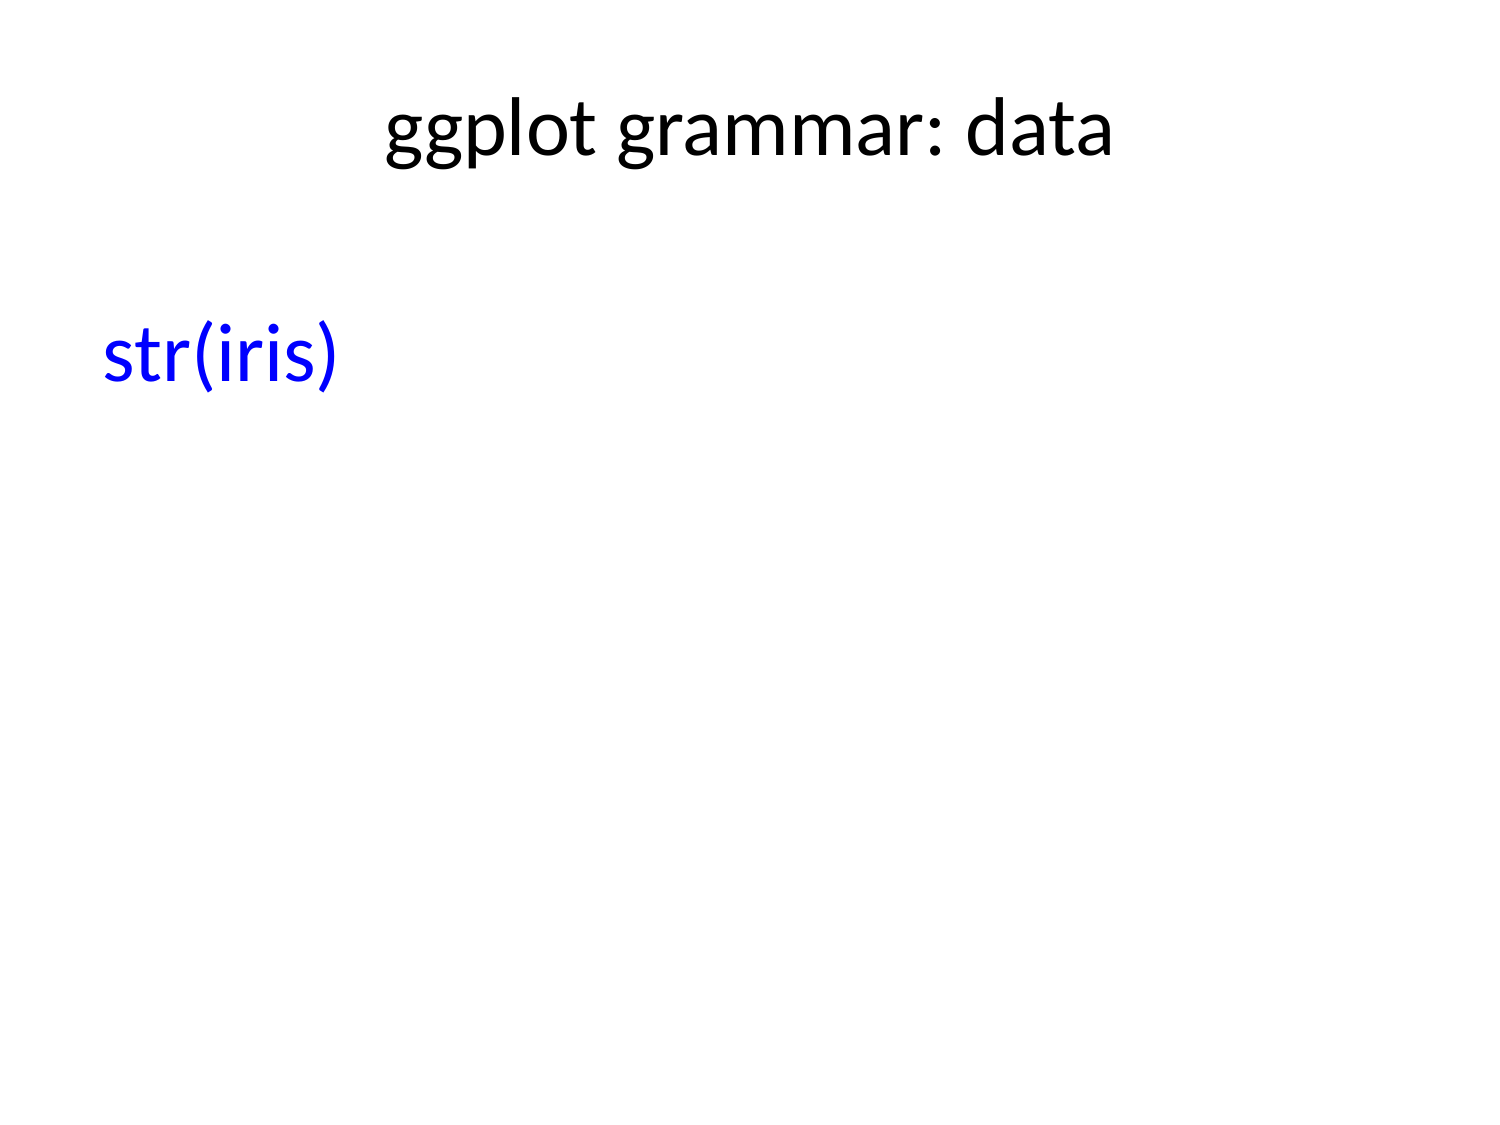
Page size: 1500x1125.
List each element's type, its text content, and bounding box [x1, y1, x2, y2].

title str(iris) [87, 270, 1438, 426]
text_box ggplot grammar: data [74, 45, 1425, 200]
